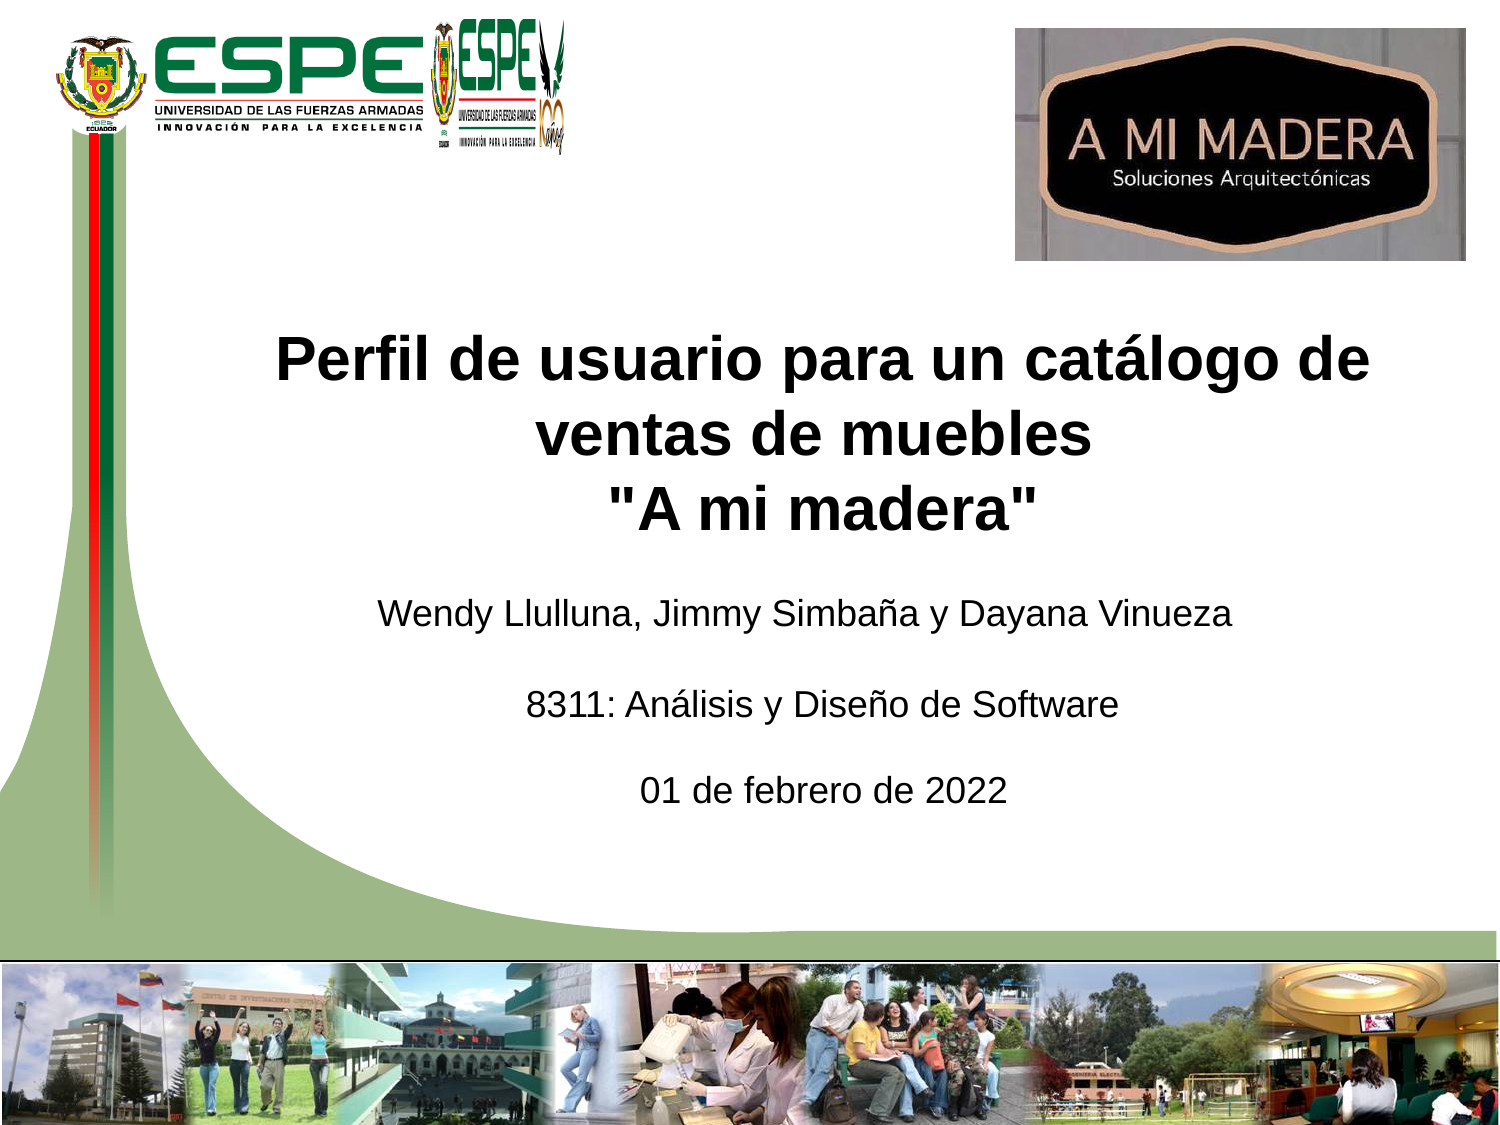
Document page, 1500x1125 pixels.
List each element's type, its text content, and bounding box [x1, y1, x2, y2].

text_box 01 de febrero de 2022 [542, 758, 1106, 819]
text_box Wendy Llulluna, Jimmy Simbaña y Dayana Vinueza [362, 581, 1500, 642]
text_box 8311: Análisis y Diseño de Software [499, 672, 1147, 733]
picture [0, 962, 1500, 1125]
picture [1015, 28, 1466, 262]
picture [430, 18, 565, 155]
picture [56, 36, 423, 131]
text_box Perfil de usuario para un catálogo de ventas de muebles "A mi madera" [238, 310, 1409, 551]
